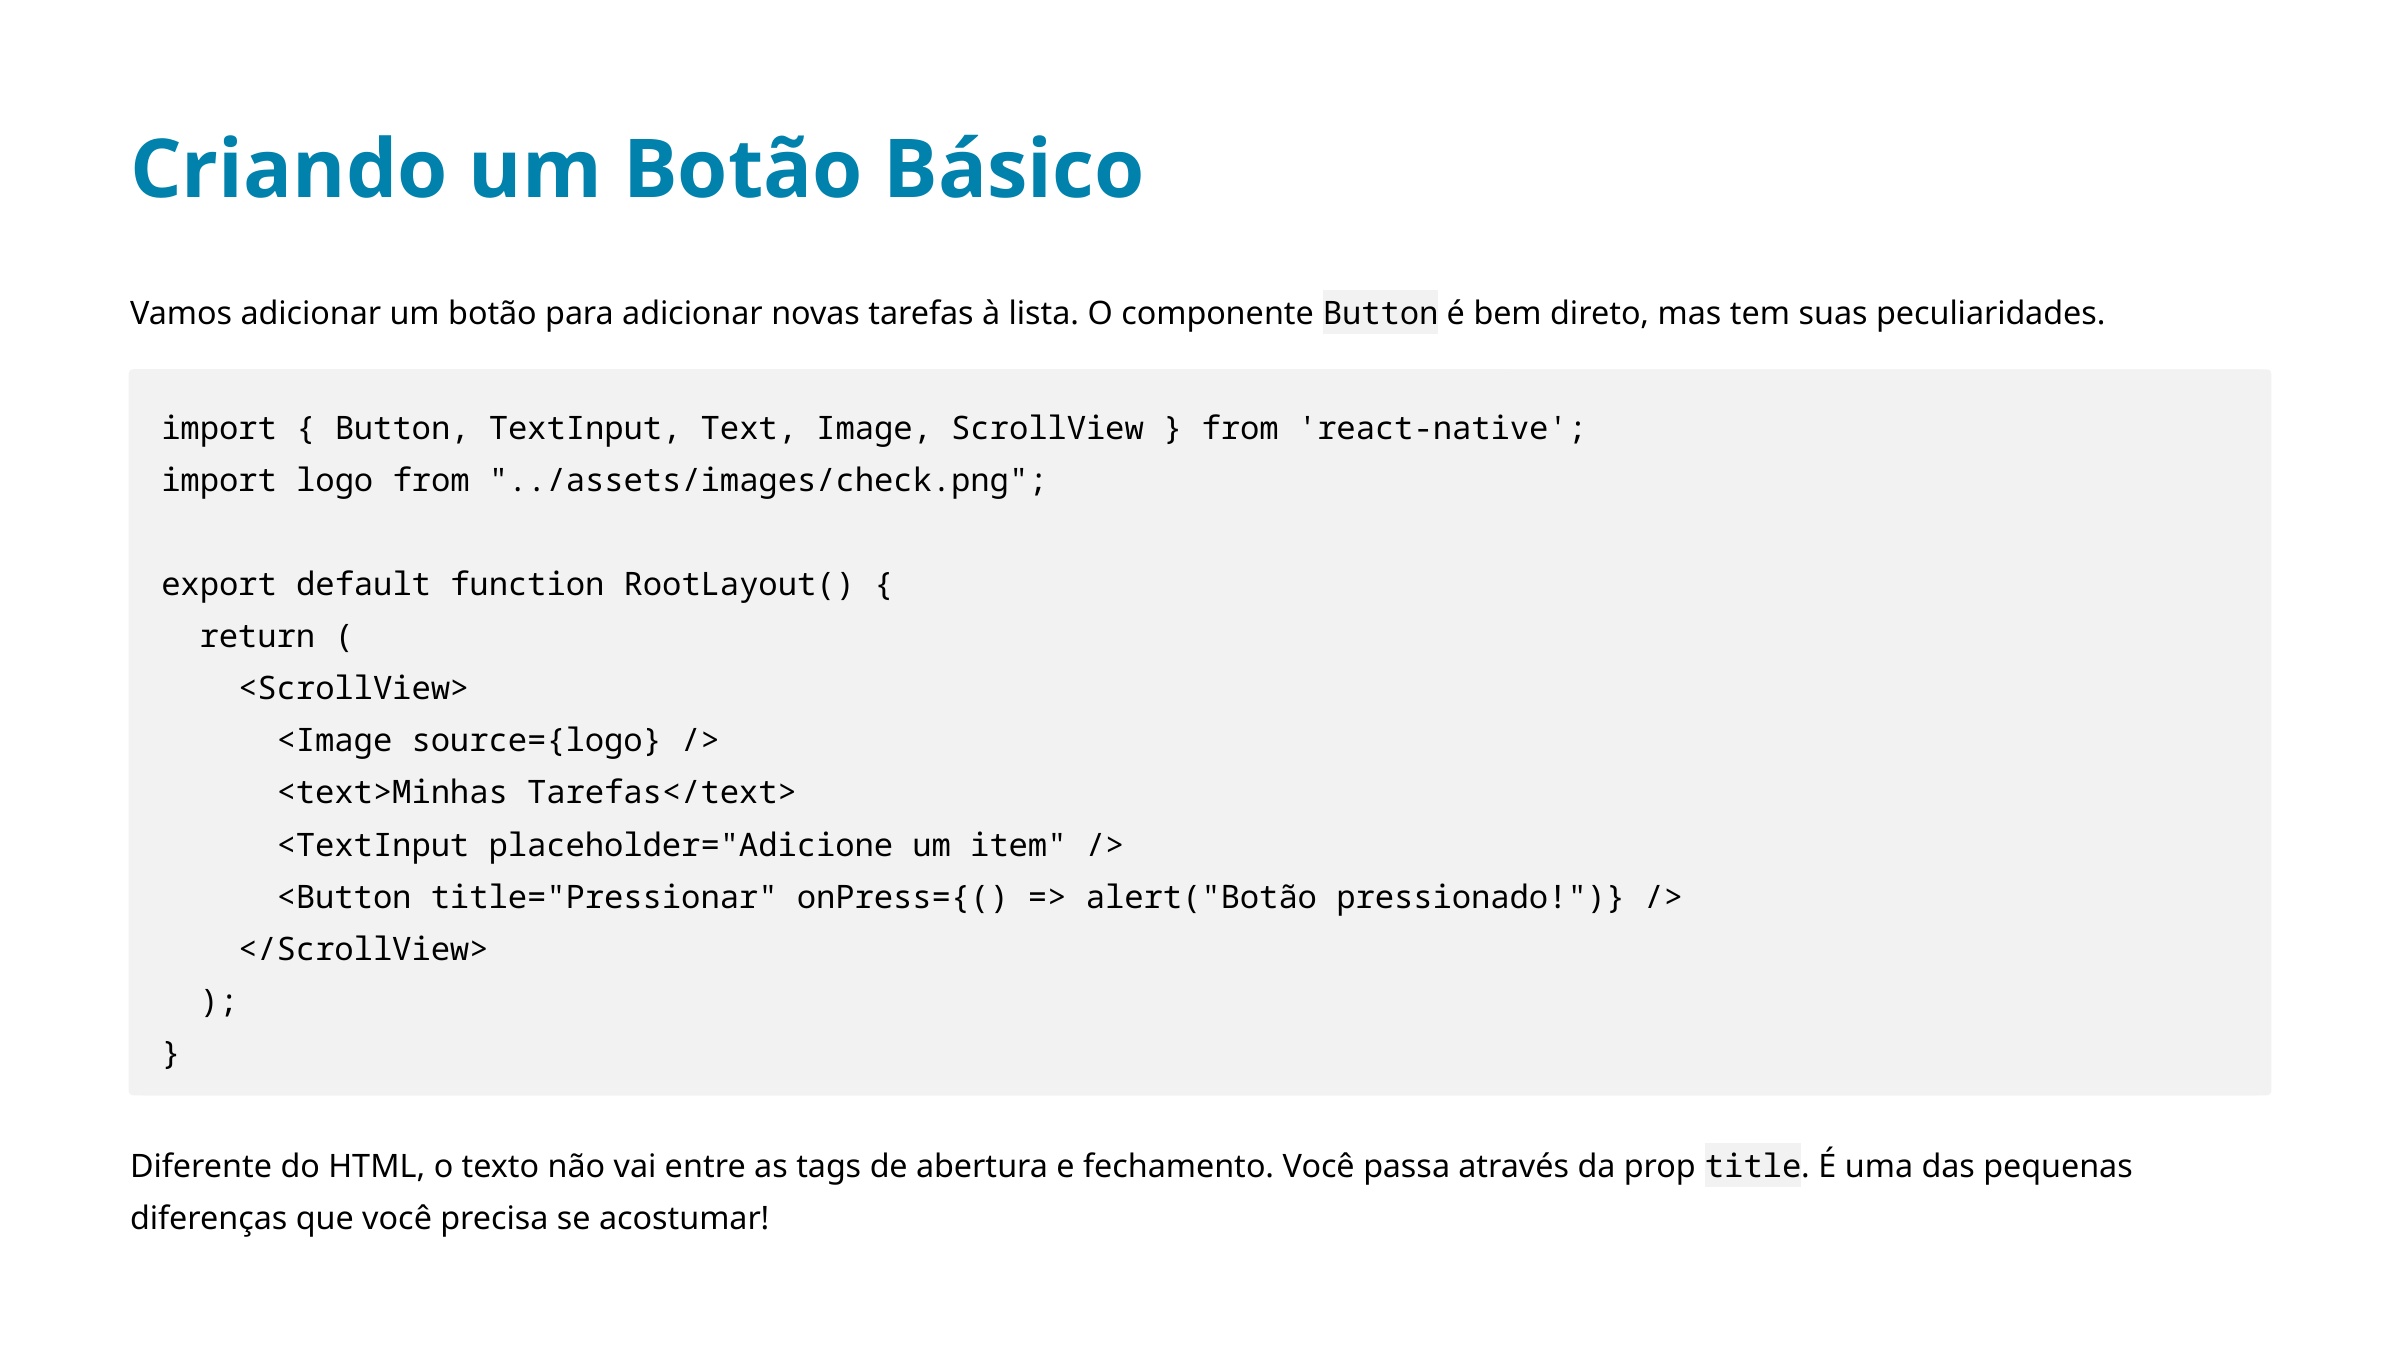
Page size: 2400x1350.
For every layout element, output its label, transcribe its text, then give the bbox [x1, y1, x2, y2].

text_box [128, 369, 2272, 1096]
text_box Criando um Botão Básico [130, 112, 1107, 215]
text_box Diferente do HTML, o texto não vai entre as tags de abertura e fechamento. Você passa através da prop title. É uma das pequenas diferenças que você precisa se acostumar! [130, 1131, 2270, 1238]
text_box Vamos adicionar um botão para adicionar novas tarefas à lista. O componente Button é bem direto, mas tem suas peculiaridades. [130, 279, 2270, 333]
text_box import { Button, TextInput, Text, Image, ScrollView } from 'react-native'; import logo from "../assets/images/check.png"; export default function RootLayout() { return ( <ScrollView> <Image source={logo} /> <text>Minhas Tarefas</text> <TextInput placeholder="Adicione um item" /> <Button title="Pressionar" onPress={() => alert("Botão pressionado!")} /> </ScrollView> ); } [161, 393, 2239, 1071]
